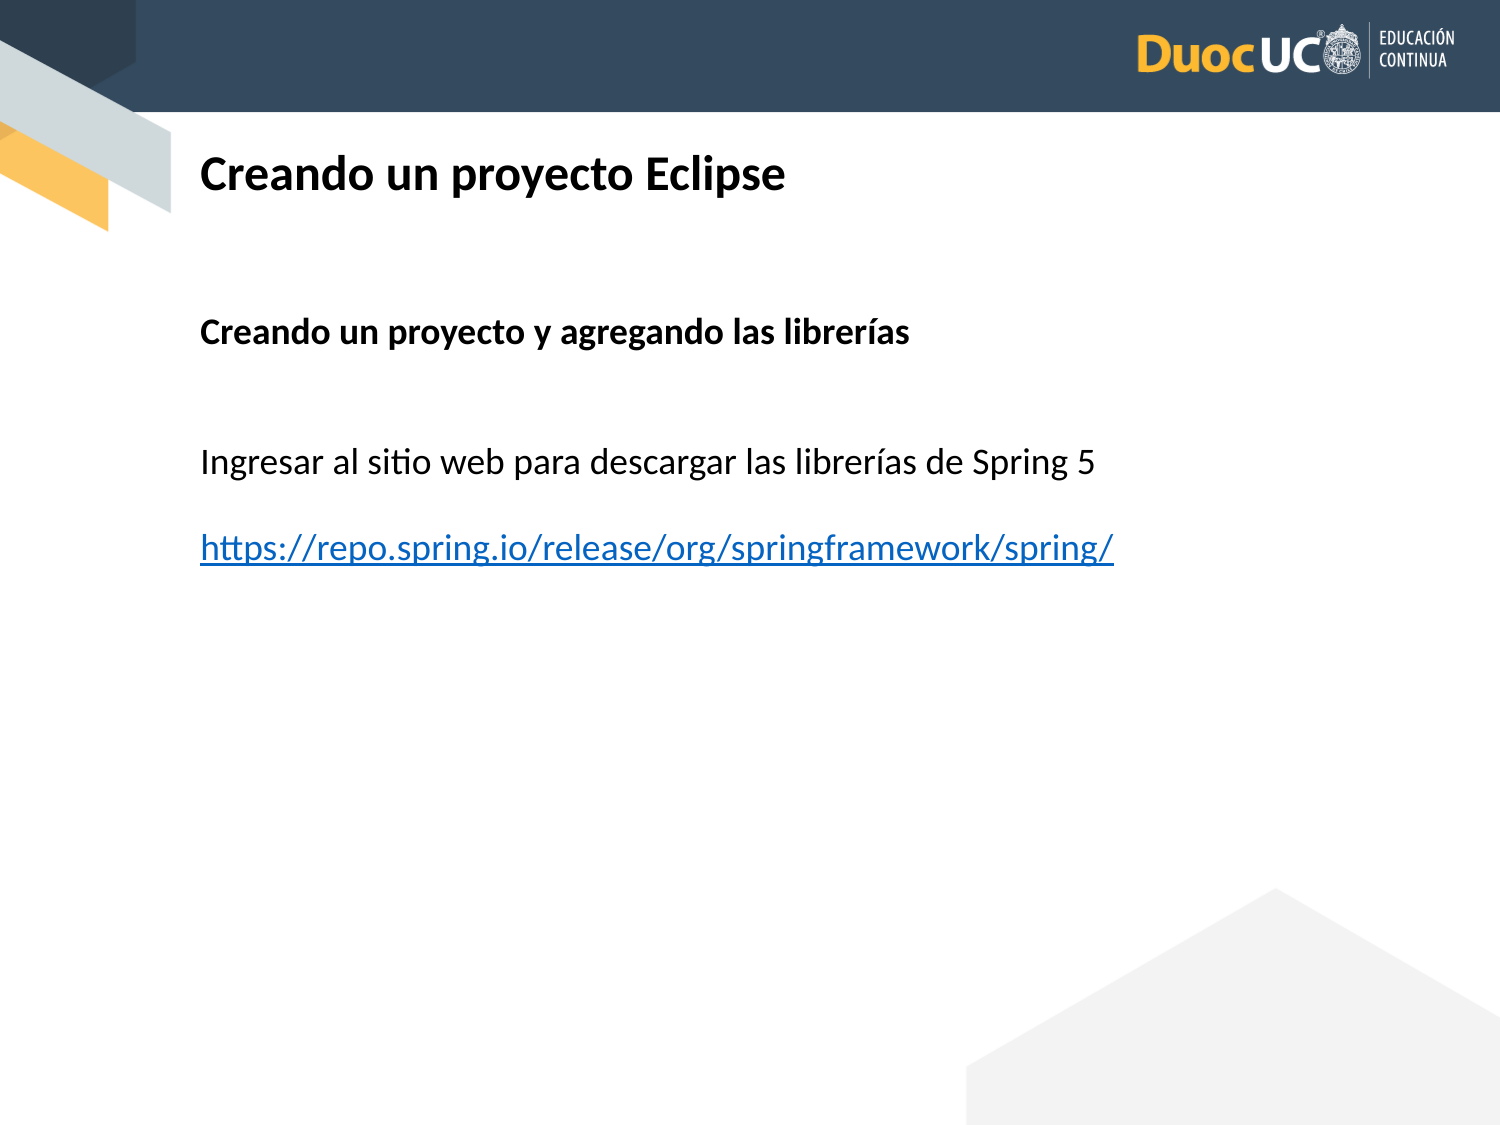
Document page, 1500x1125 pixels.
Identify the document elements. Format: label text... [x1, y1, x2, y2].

text_box Creando un proyecto Eclipse [185, 133, 903, 209]
picture [0, 0, 1500, 1125]
text_box Creando un proyecto y agregando las librerías [185, 296, 1300, 360]
text_box Ingresar al sitio web para descargar las librerías de Spring 5 [185, 429, 1219, 490]
text_box https://repo.spring.io/release/org/springframework/spring/ [185, 512, 1219, 576]
